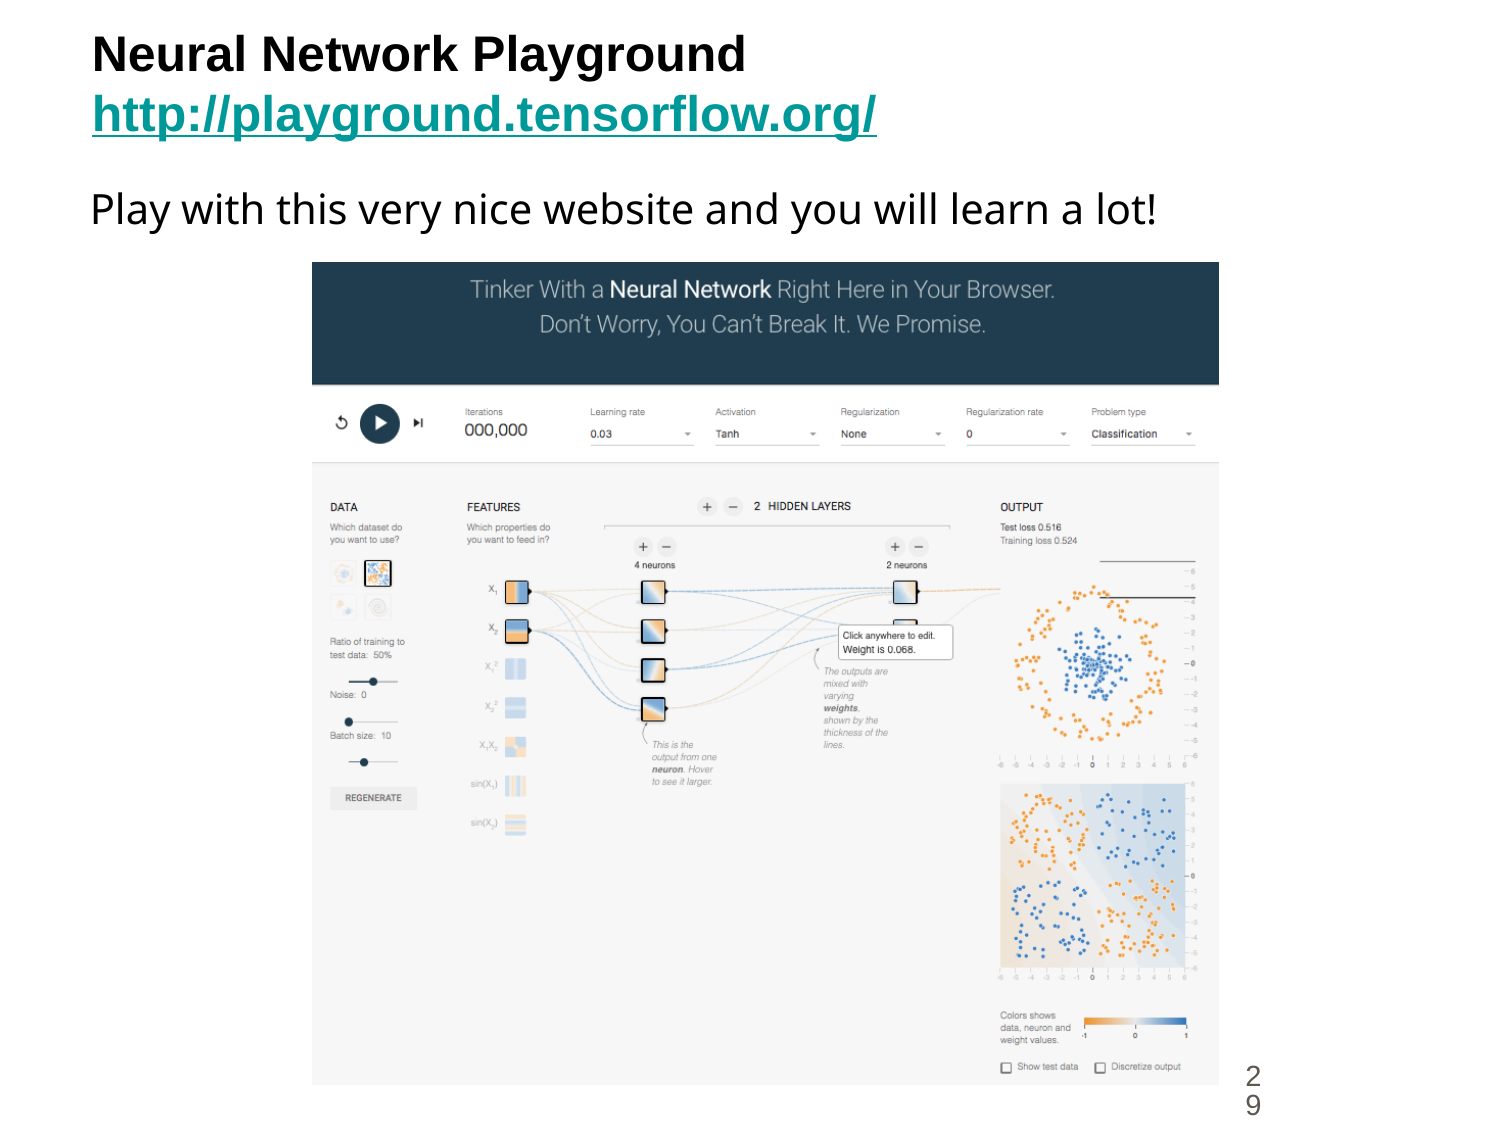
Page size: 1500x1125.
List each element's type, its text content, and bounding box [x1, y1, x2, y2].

picture [312, 262, 1219, 1086]
title Neural Network Playground http://playground.tensorflow.org/ [76, 0, 1416, 151]
slide_number 29 [1229, 1049, 1283, 1101]
list Play with this very nice website and you will learn a lot! [74, 174, 1426, 251]
